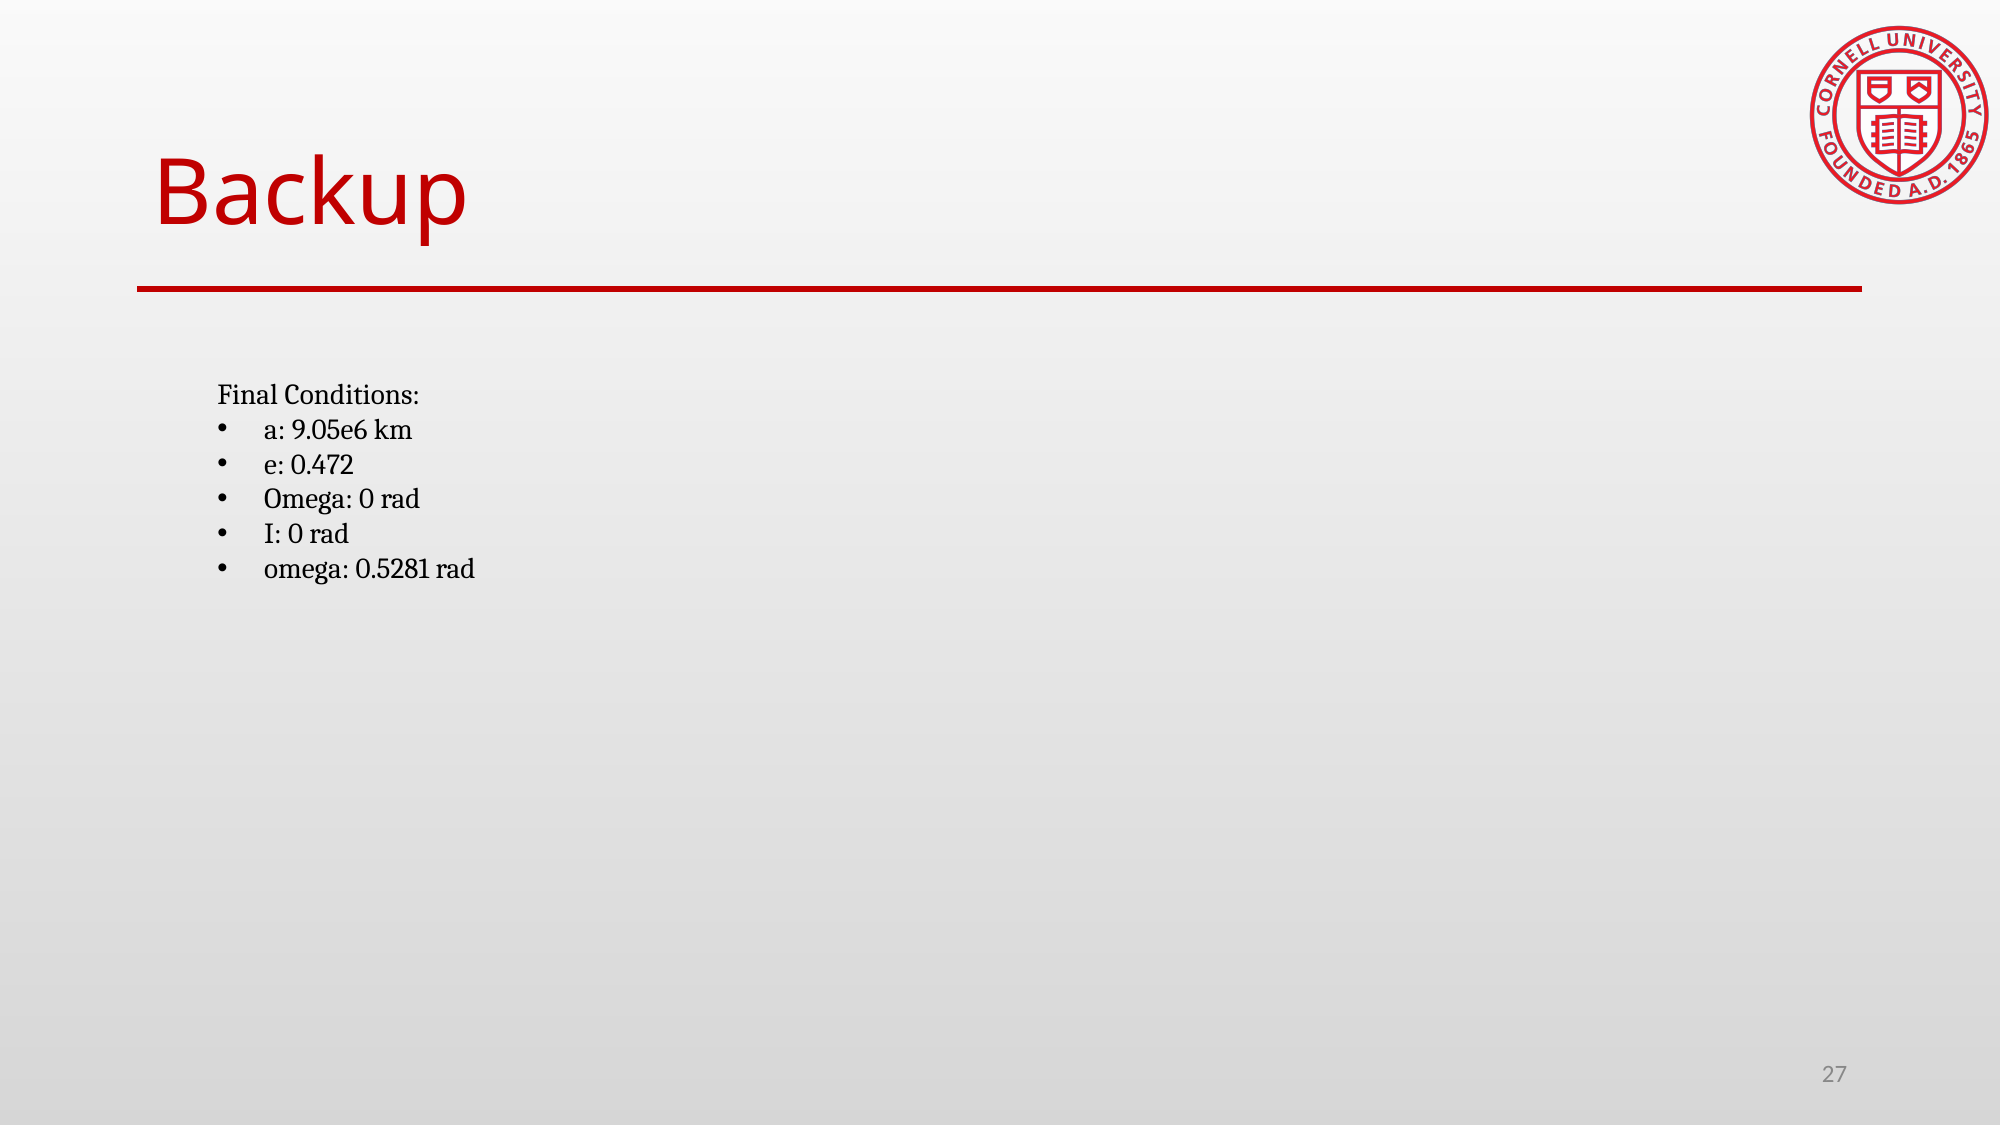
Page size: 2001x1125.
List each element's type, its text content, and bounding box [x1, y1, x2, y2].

slide_number 27 [1412, 1042, 1863, 1103]
picture [1797, 22, 2000, 209]
title Backup [137, 111, 1863, 278]
text_box Final Conditions: a: 9.05e6 km e: 0.472 Omega: 0 rad I: 0 rad omega: 0.5281 rad [202, 367, 642, 628]
